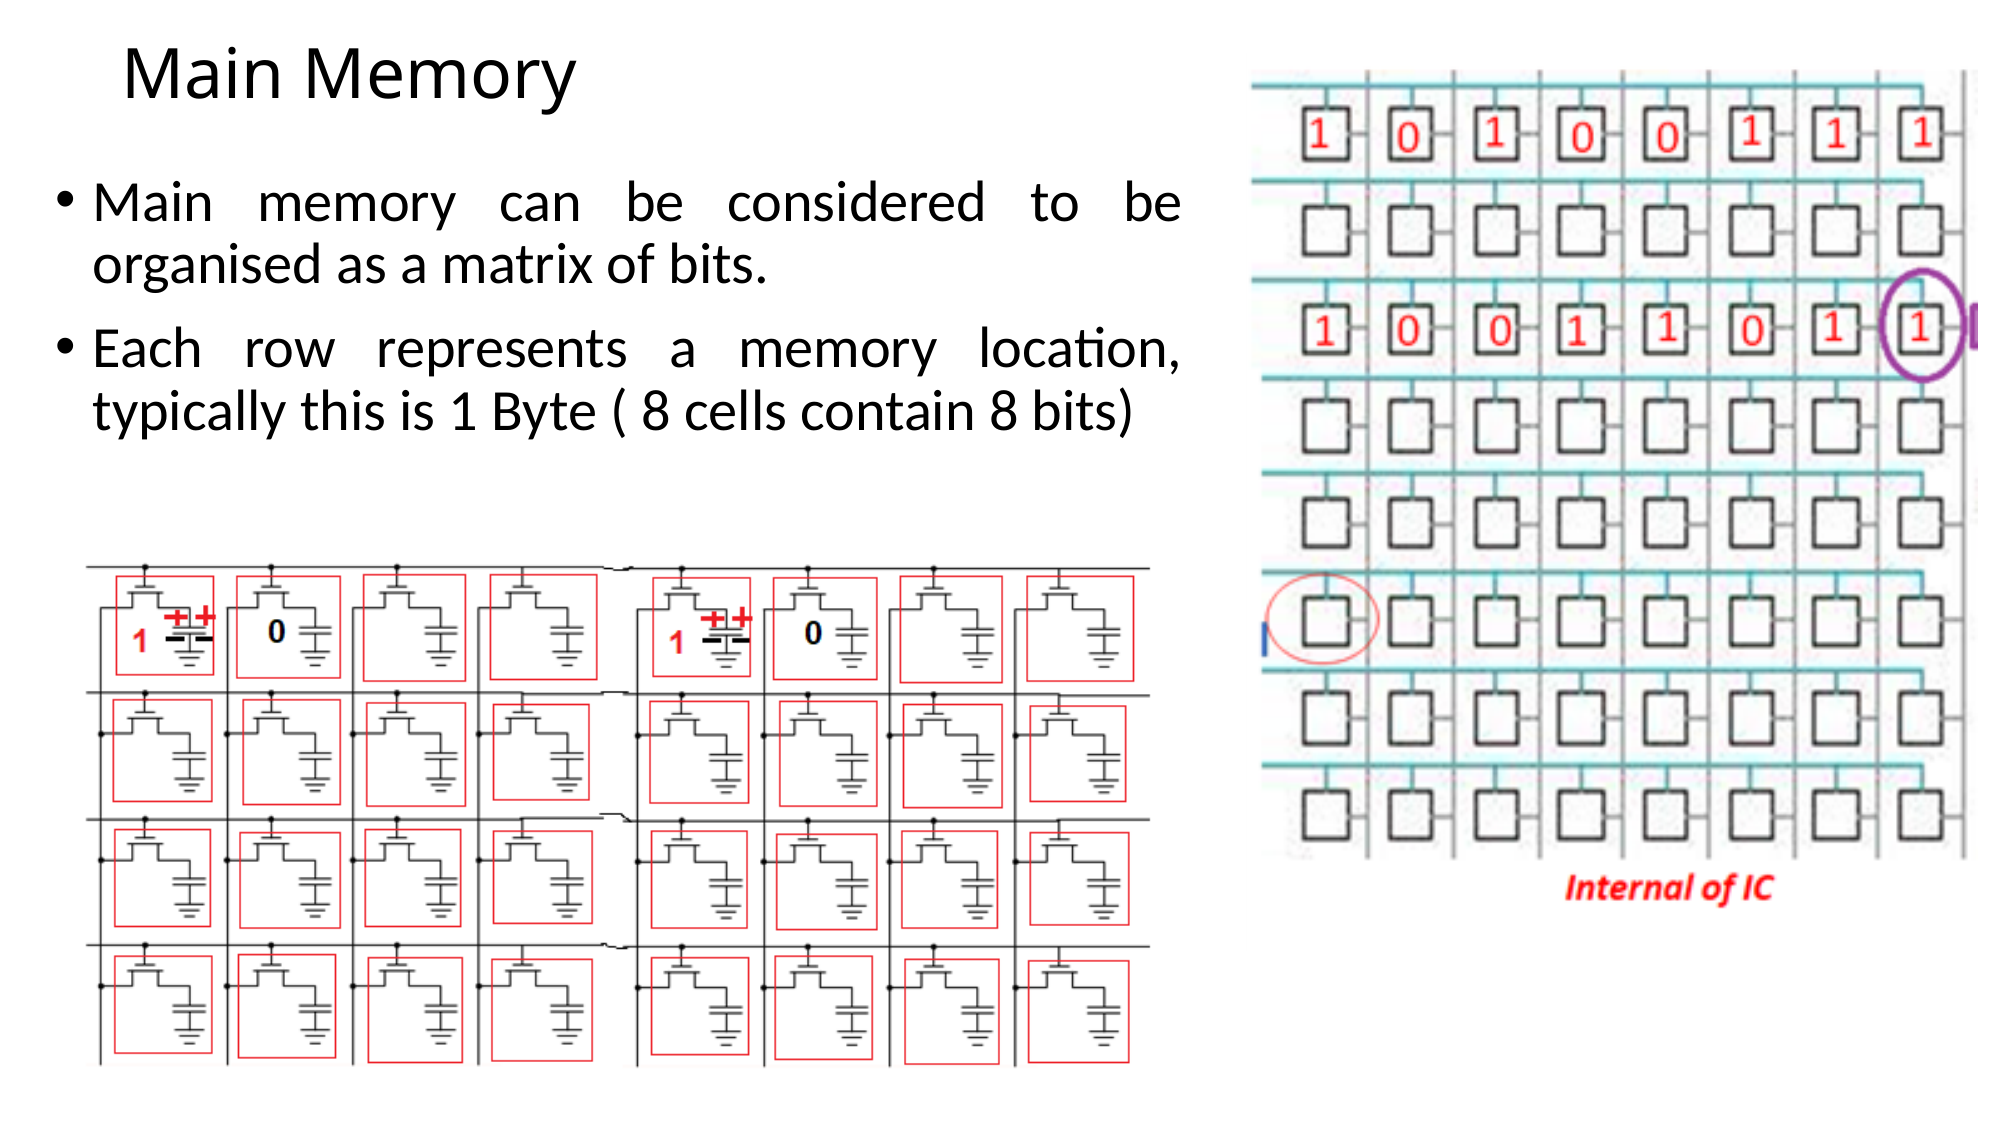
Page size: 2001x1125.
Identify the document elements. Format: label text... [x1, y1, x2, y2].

picture [1245, 53, 1978, 951]
title Main Memory [40, 30, 659, 123]
picture [69, 542, 1169, 1087]
list Main memory can be considered to be organised as a matrix of bits. Each row represents a memory location, typically this is 1 Byte ( 8 cells contain 8 bits) [40, 163, 1198, 503]
